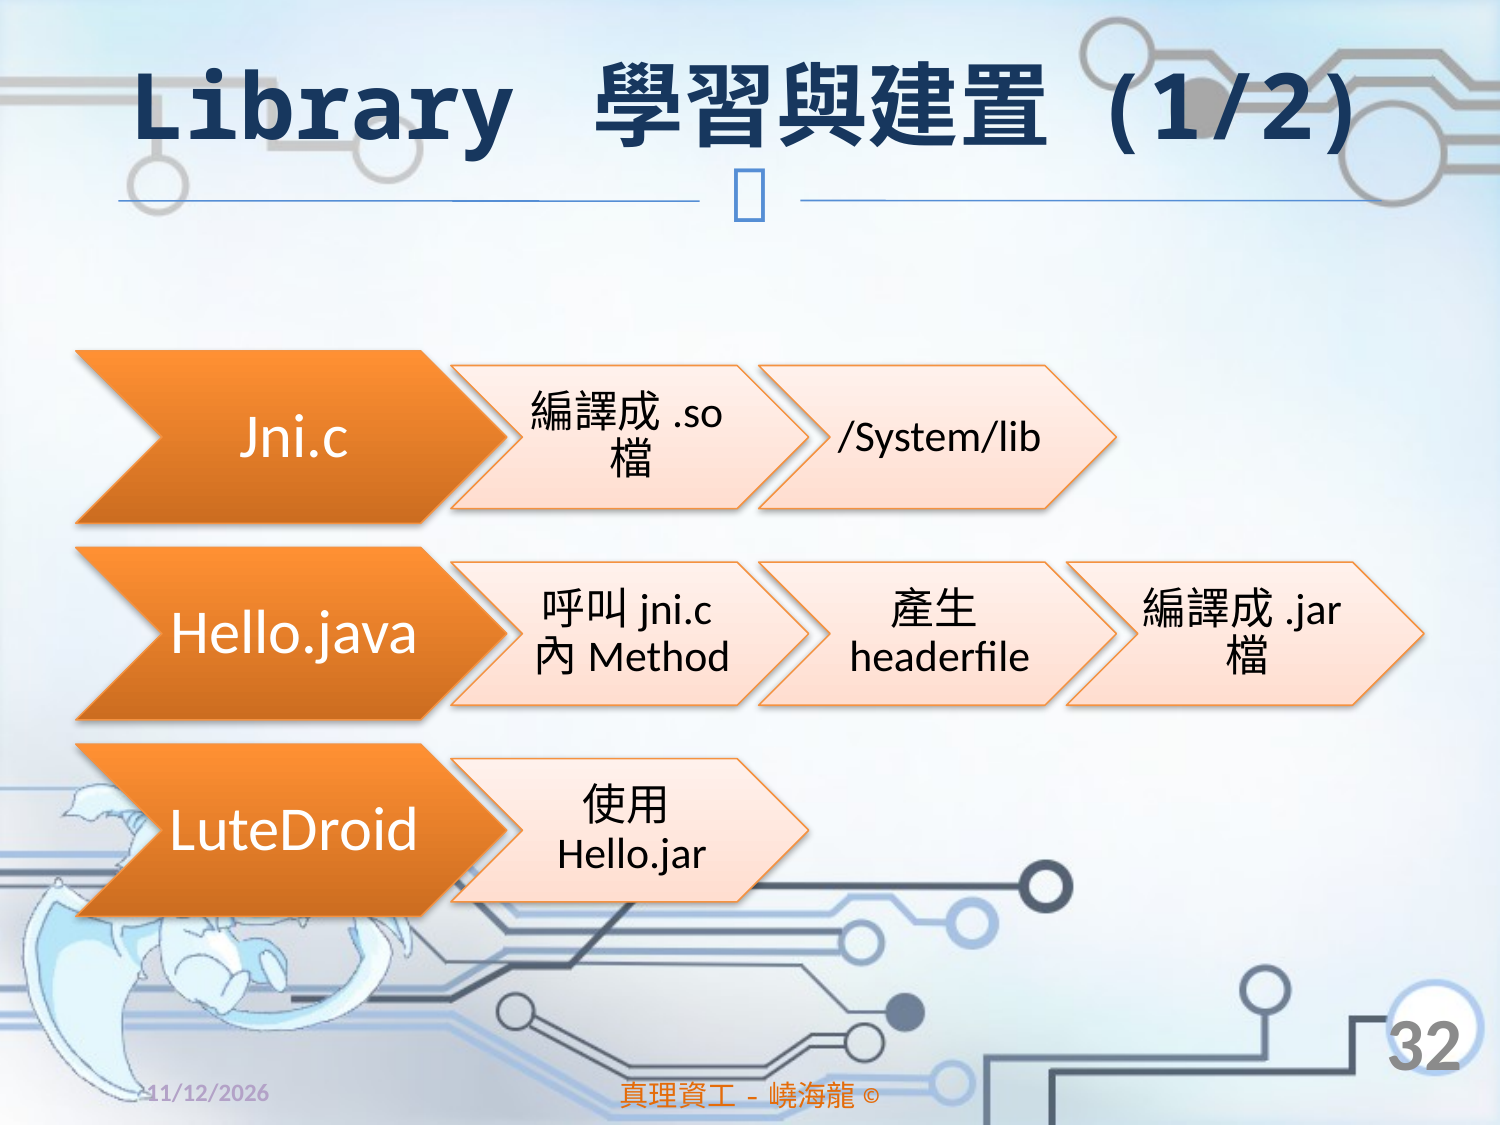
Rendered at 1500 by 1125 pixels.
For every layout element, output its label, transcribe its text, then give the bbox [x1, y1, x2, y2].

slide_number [0, 1061, 285, 1122]
title Library 學習與建置 (1/2) [75, 8, 1425, 197]
picture [0, 0, 1500, 1125]
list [74, 262, 1426, 1006]
footer 真理資工-嶢海龍© [512, 1065, 988, 1125]
slide_number 32 [1340, 1010, 1478, 1071]
